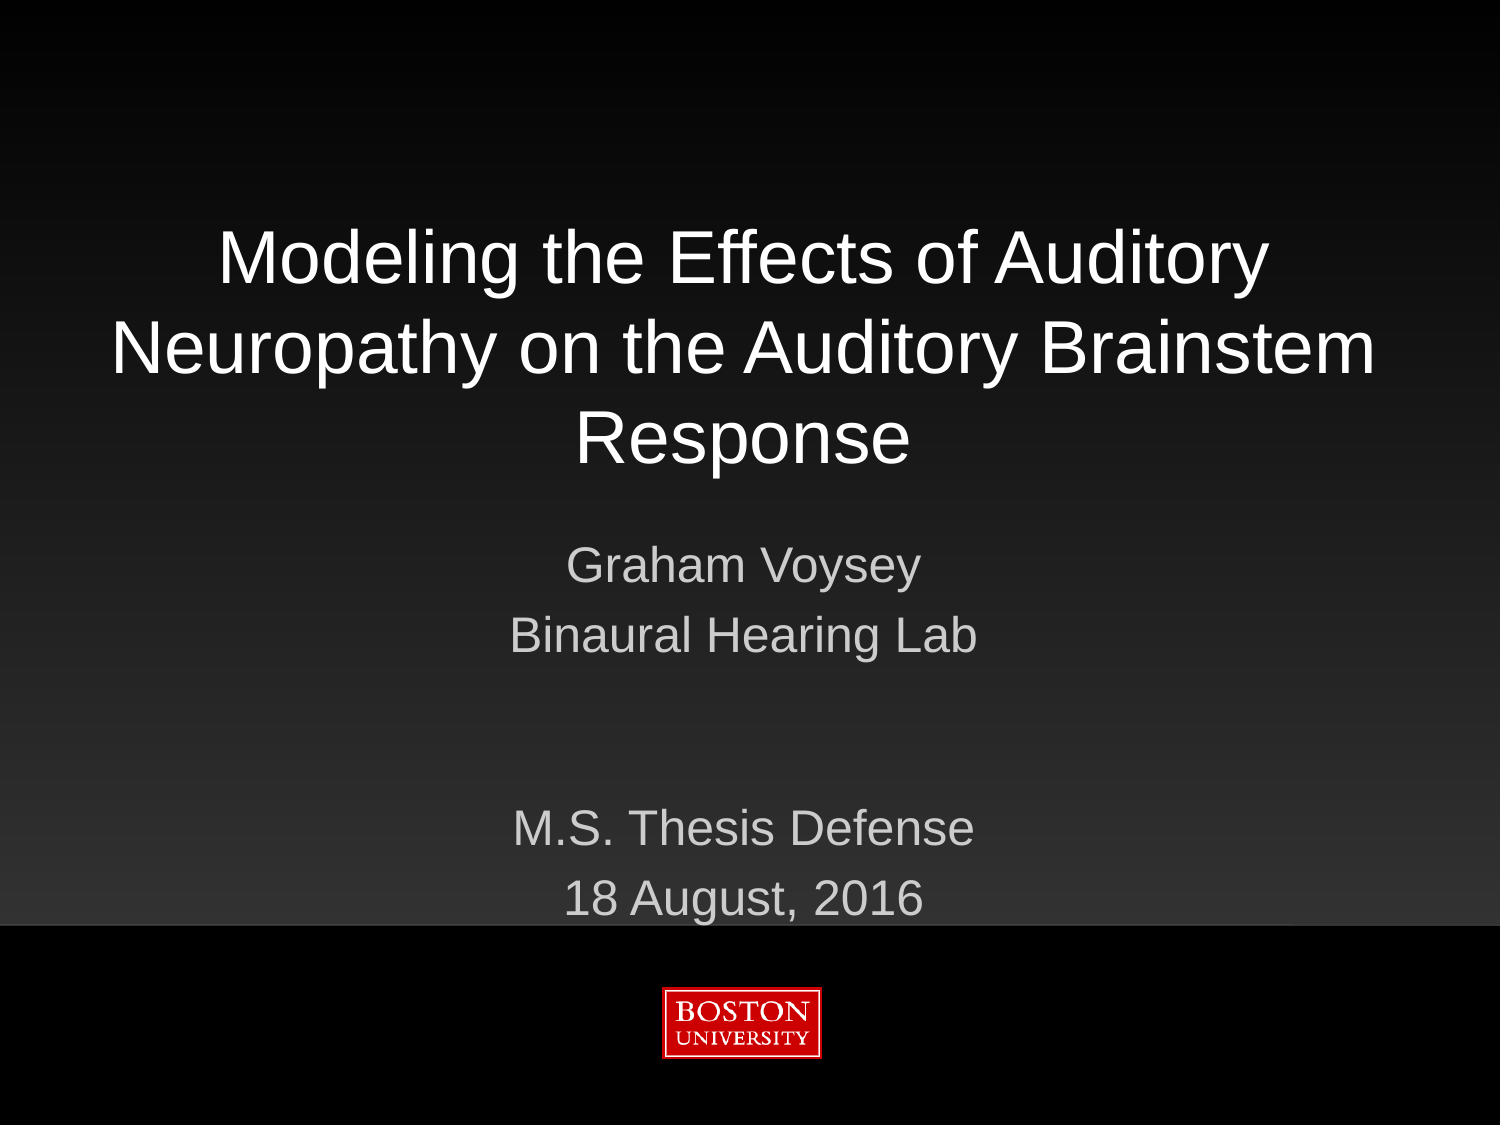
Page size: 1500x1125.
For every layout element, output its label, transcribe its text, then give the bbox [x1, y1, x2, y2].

title Modeling the Effects of Auditory Neuropathy on the Auditory Brainstem Response [50, 249, 1438, 438]
picture [662, 987, 822, 1059]
text_box Graham Voysey Binaural Hearing Lab [218, 524, 1269, 813]
subtitle M.S. Thesis Defense 18 August, 2016 [218, 813, 1269, 913]
